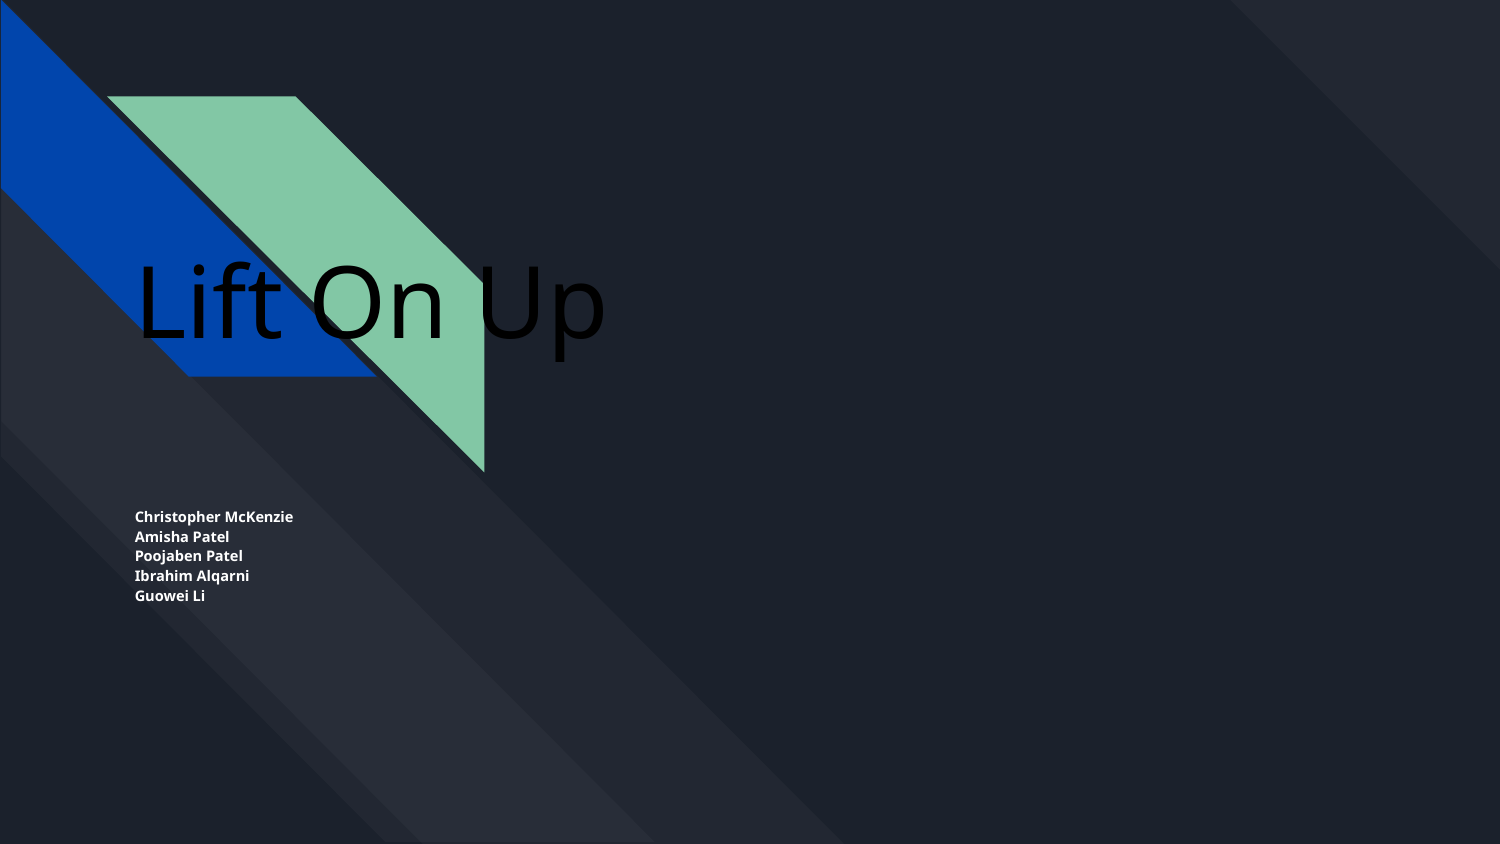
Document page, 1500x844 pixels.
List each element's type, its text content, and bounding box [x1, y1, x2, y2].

subtitle Christopher McKenzie Amisha Patel Poojaben Patel Ibrahim Alqarni Guowei Li [119, 491, 922, 623]
title Lift On Up [119, 216, 922, 490]
